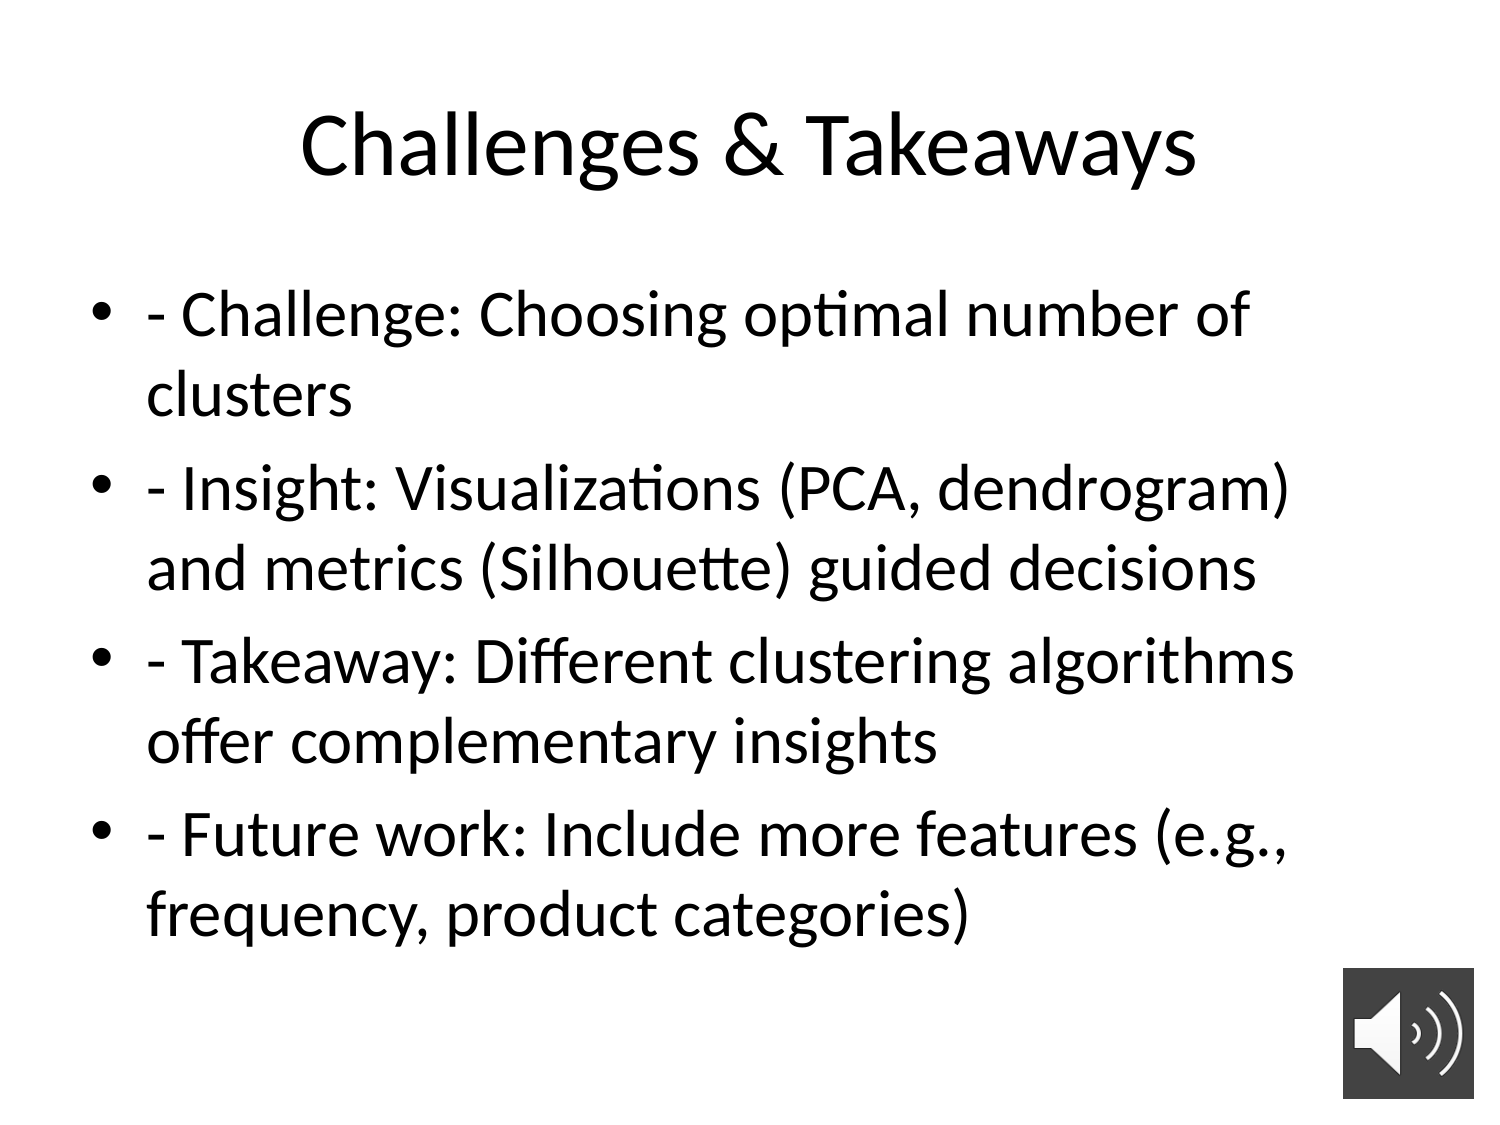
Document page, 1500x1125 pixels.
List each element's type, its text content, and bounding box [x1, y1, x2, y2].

title Challenges & Takeaways [75, 45, 1425, 233]
list - Challenge: Choosing optimal number of clusters - Insight: Visualizations (PCA, dendrogram) and metrics (Silhouette) guided decisions - Takeaway: Different clustering algorithms offer complementary insights - Future work: Include more features (e.g., frequency, product categories) [75, 262, 1425, 1005]
picture [1341, 966, 1476, 1101]
